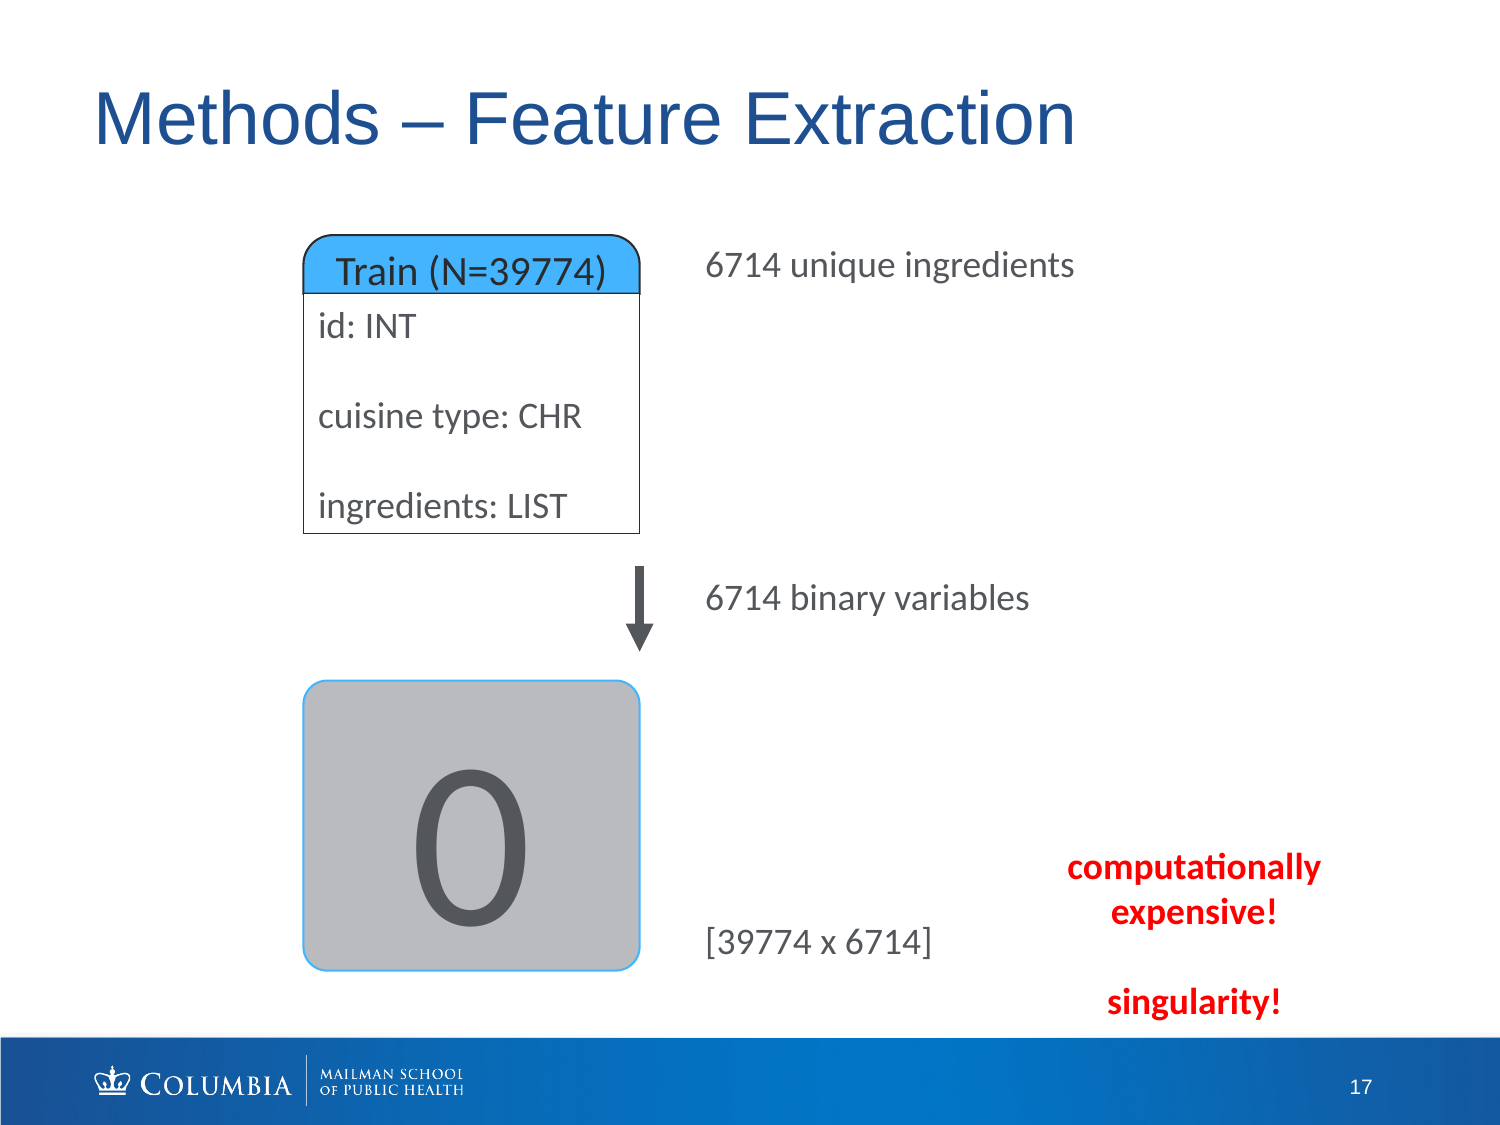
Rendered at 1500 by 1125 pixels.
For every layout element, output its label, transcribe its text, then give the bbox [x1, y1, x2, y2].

title Methods – Feature Extraction [93, 55, 1388, 169]
text_box computationally expensive! singularity! [970, 834, 1419, 1030]
text_box [39774 x 6714] [690, 910, 970, 970]
text_box id: INT cuisine type: CHR ingredients: LIST [303, 293, 640, 534]
text_box Train (N=39774) [302, 234, 641, 295]
slide_number 17 [1037, 1056, 1388, 1116]
text_box 6714 binary variables [690, 565, 1093, 626]
picture [0, 1, 1500, 1125]
text_box 0 [303, 678, 640, 981]
text_box 6714 unique ingredients [690, 233, 1093, 293]
